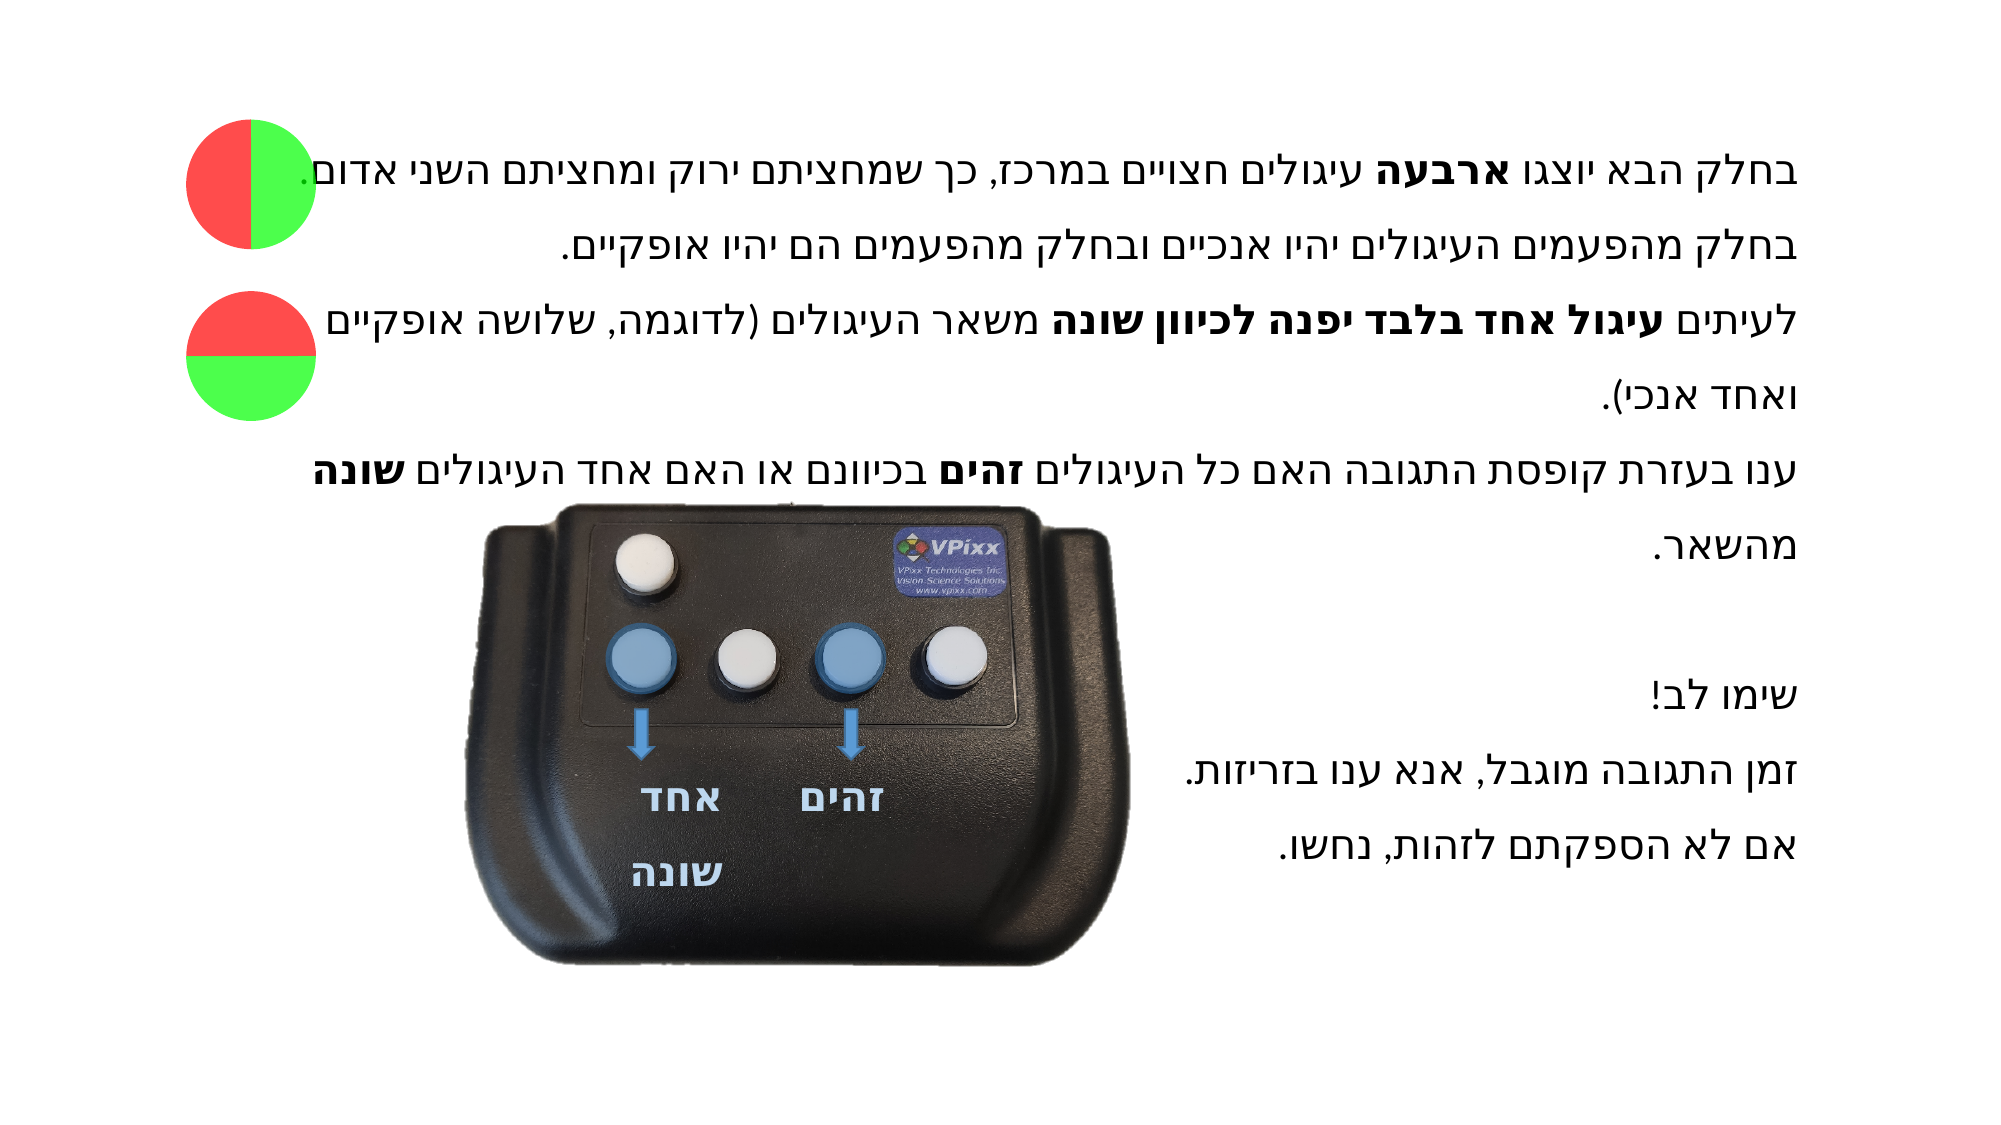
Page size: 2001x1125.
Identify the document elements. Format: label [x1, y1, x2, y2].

text_box [186, 110, 1814, 978]
